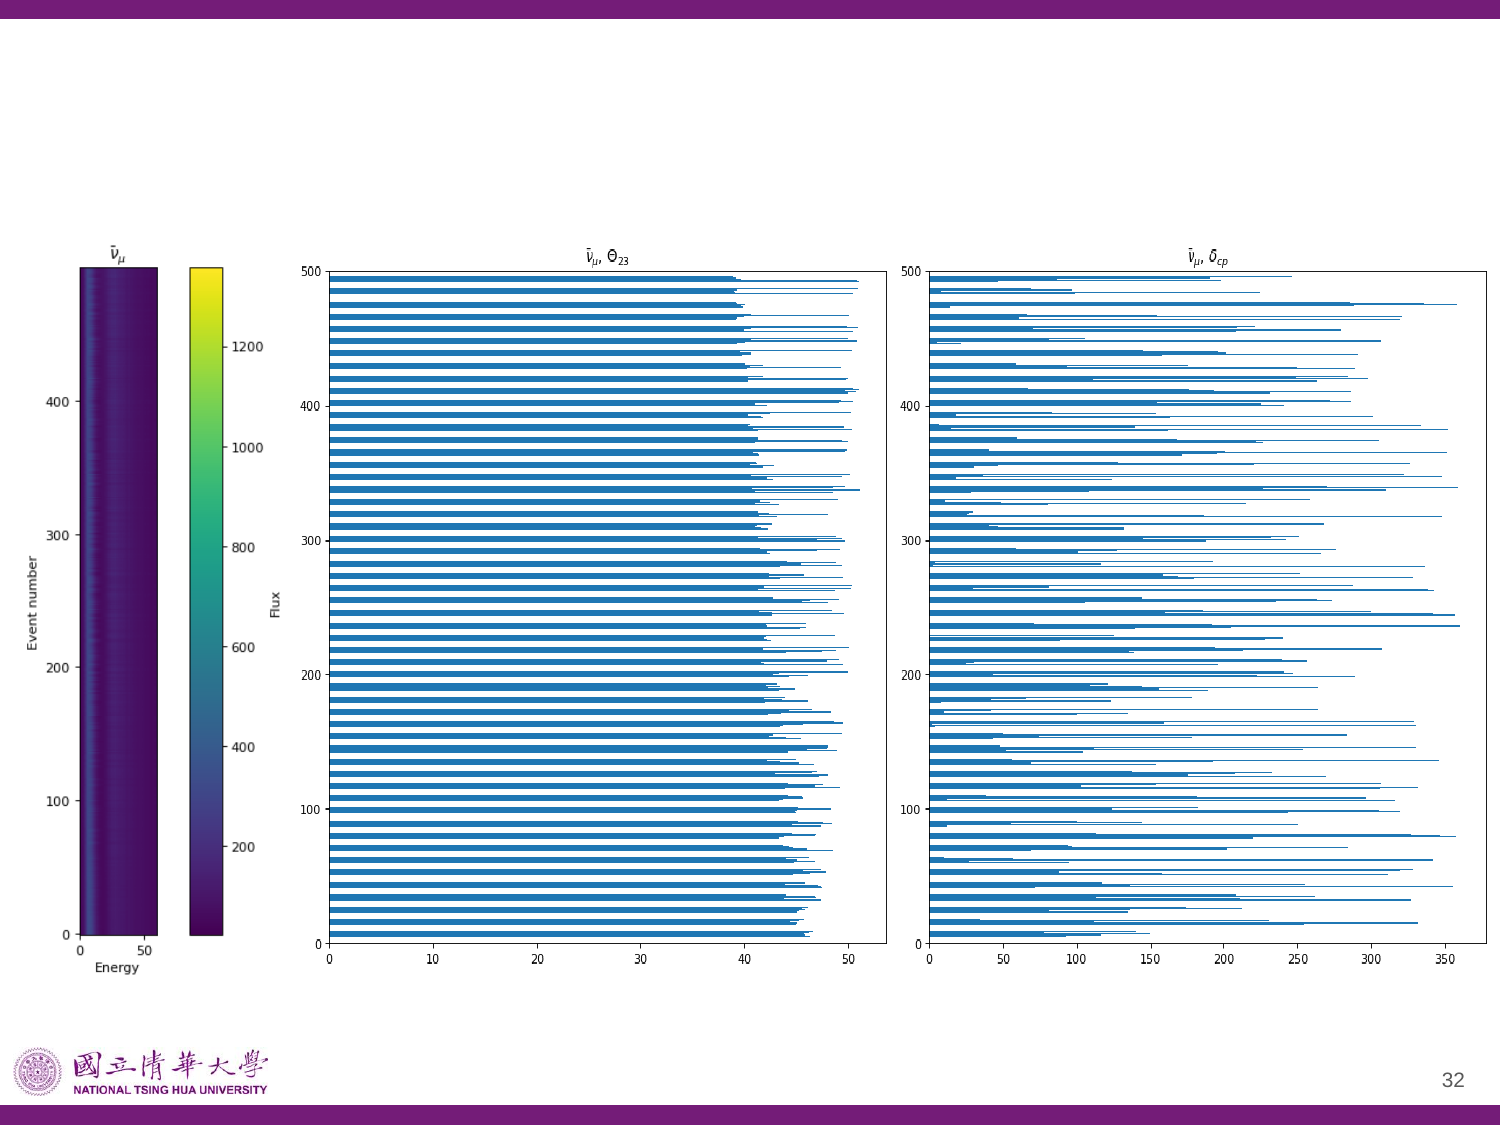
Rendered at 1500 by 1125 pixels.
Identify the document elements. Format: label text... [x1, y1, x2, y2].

picture [13, 1047, 268, 1096]
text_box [19, 236, 1493, 983]
slide_number ‹#› [1389, 1036, 1480, 1123]
